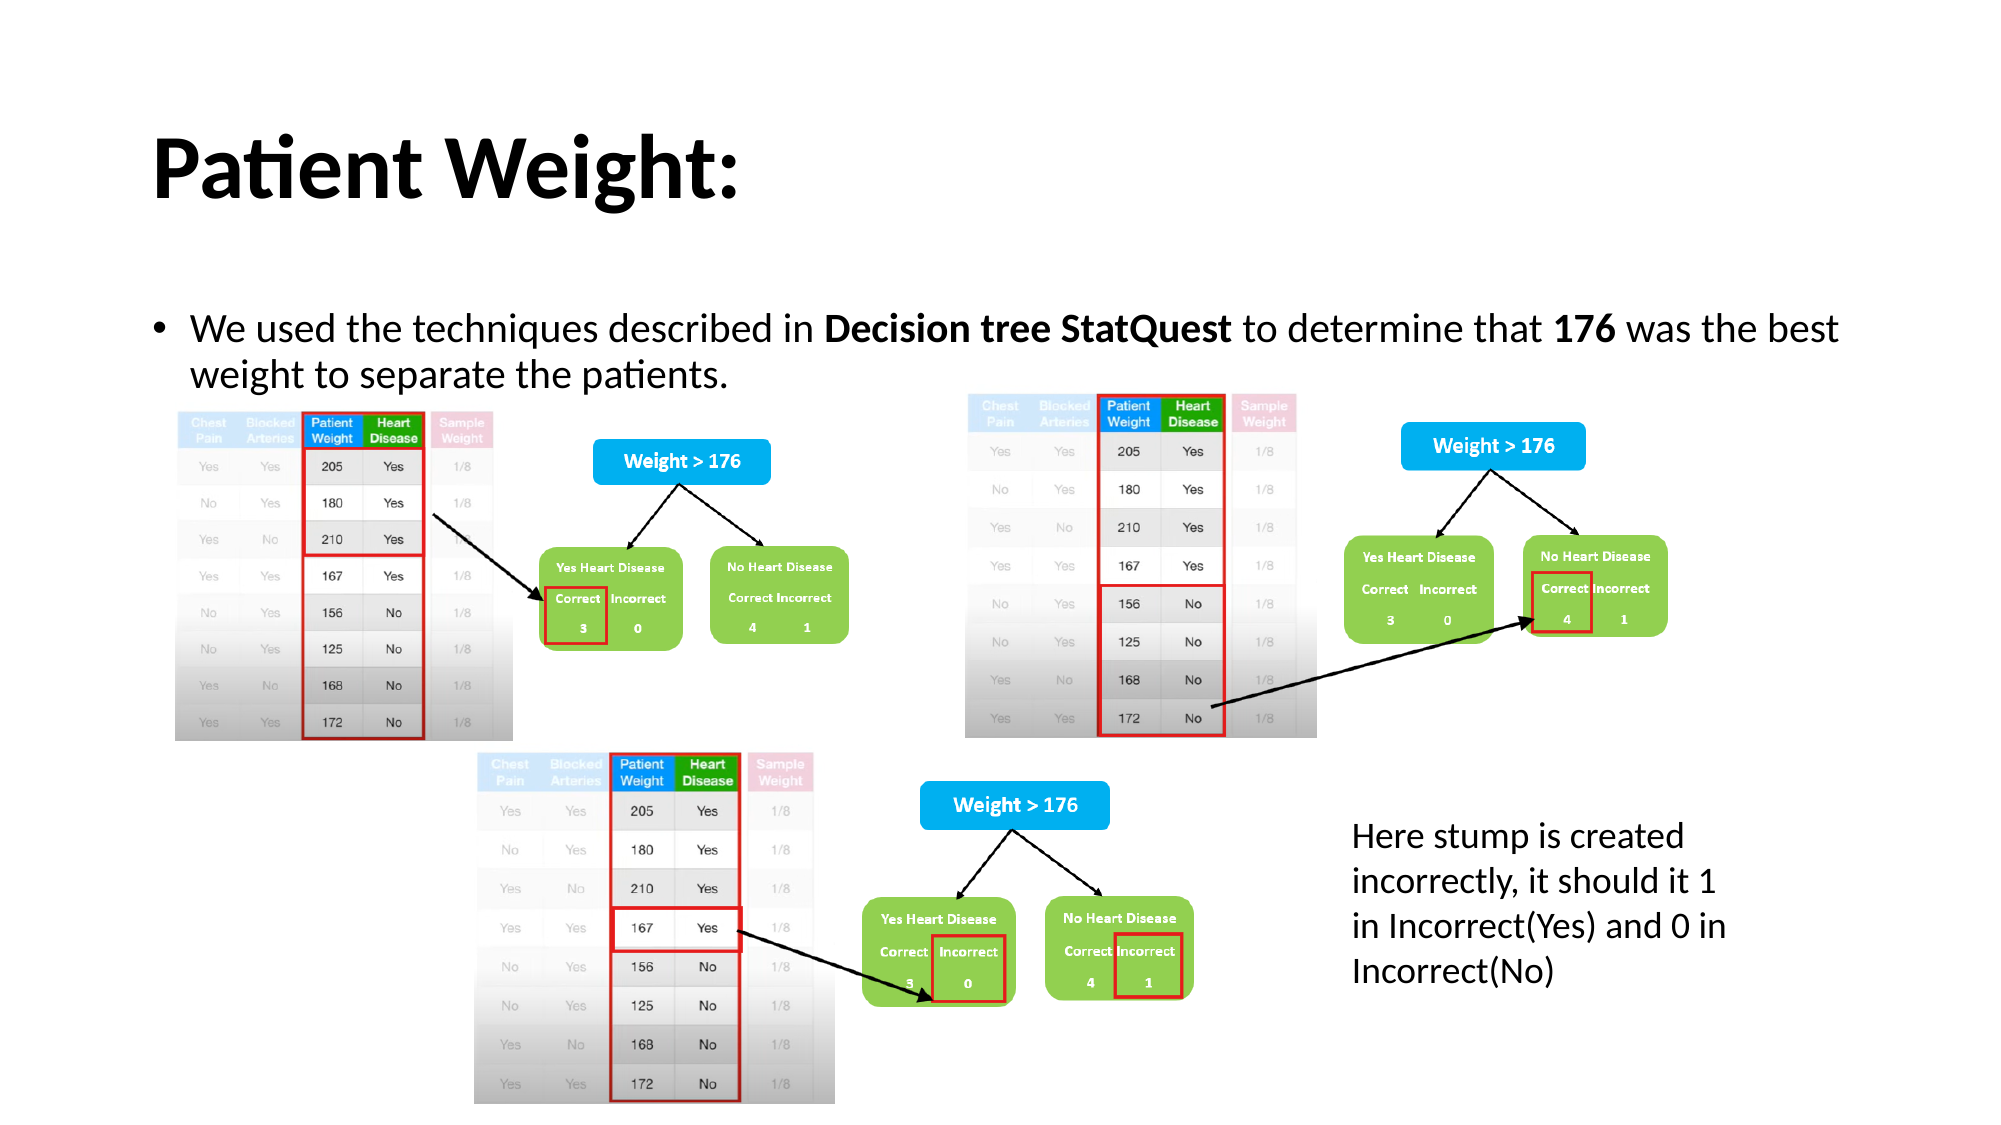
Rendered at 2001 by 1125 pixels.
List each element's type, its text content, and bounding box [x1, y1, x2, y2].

text_box Here stump is created incorrectly, it should it 1 in Incorrect(Yes) and 0 in Incorrect(No) [1337, 803, 1765, 998]
title Patient Weight: [137, 59, 1863, 278]
list We used the techniques described in Decision tree StatQuest to determine that 176 was the best weight to separate the patients. [137, 299, 1863, 1014]
picture [172, 383, 1676, 1108]
